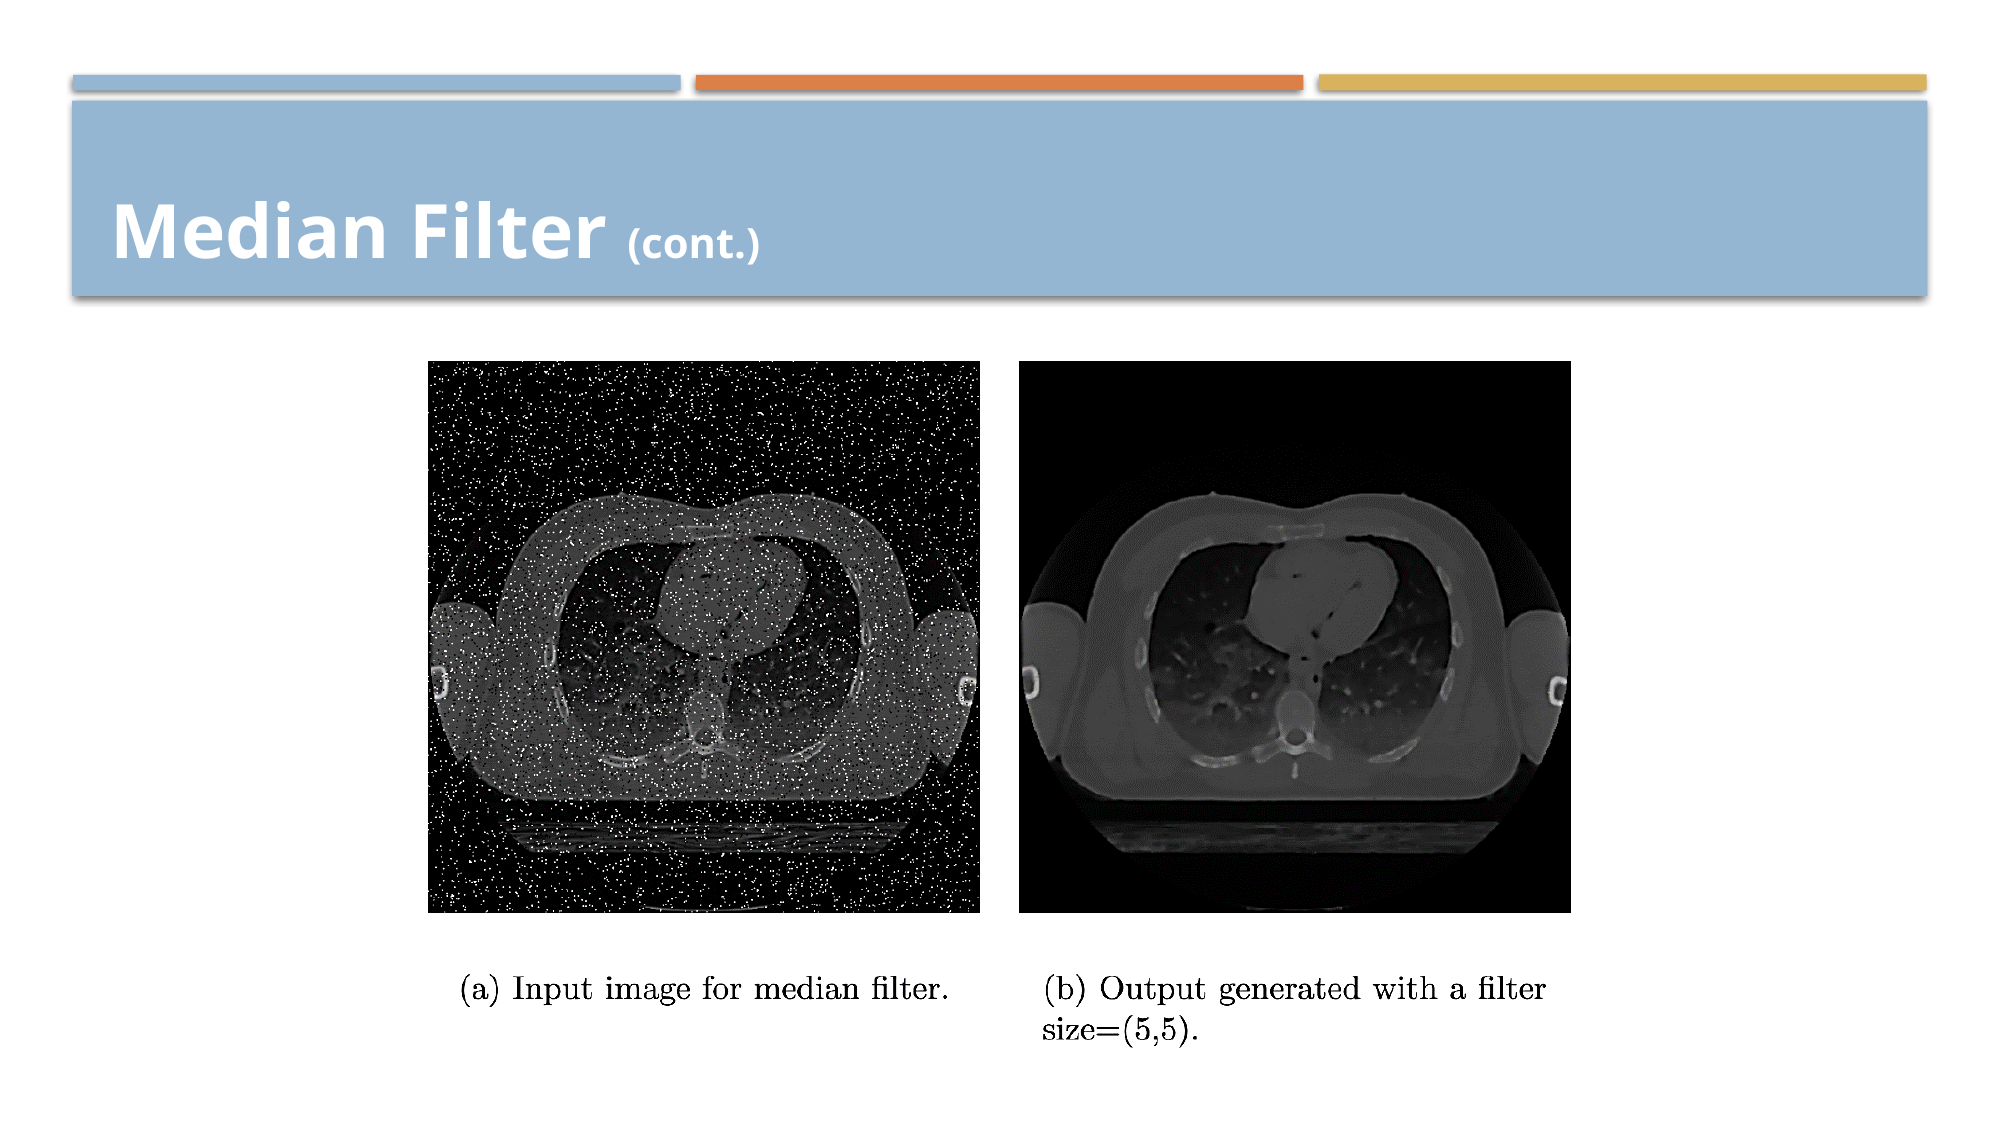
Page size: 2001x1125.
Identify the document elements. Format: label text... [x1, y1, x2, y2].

title Median Filter (cont.) [95, 115, 1905, 282]
picture [417, 351, 1582, 1055]
